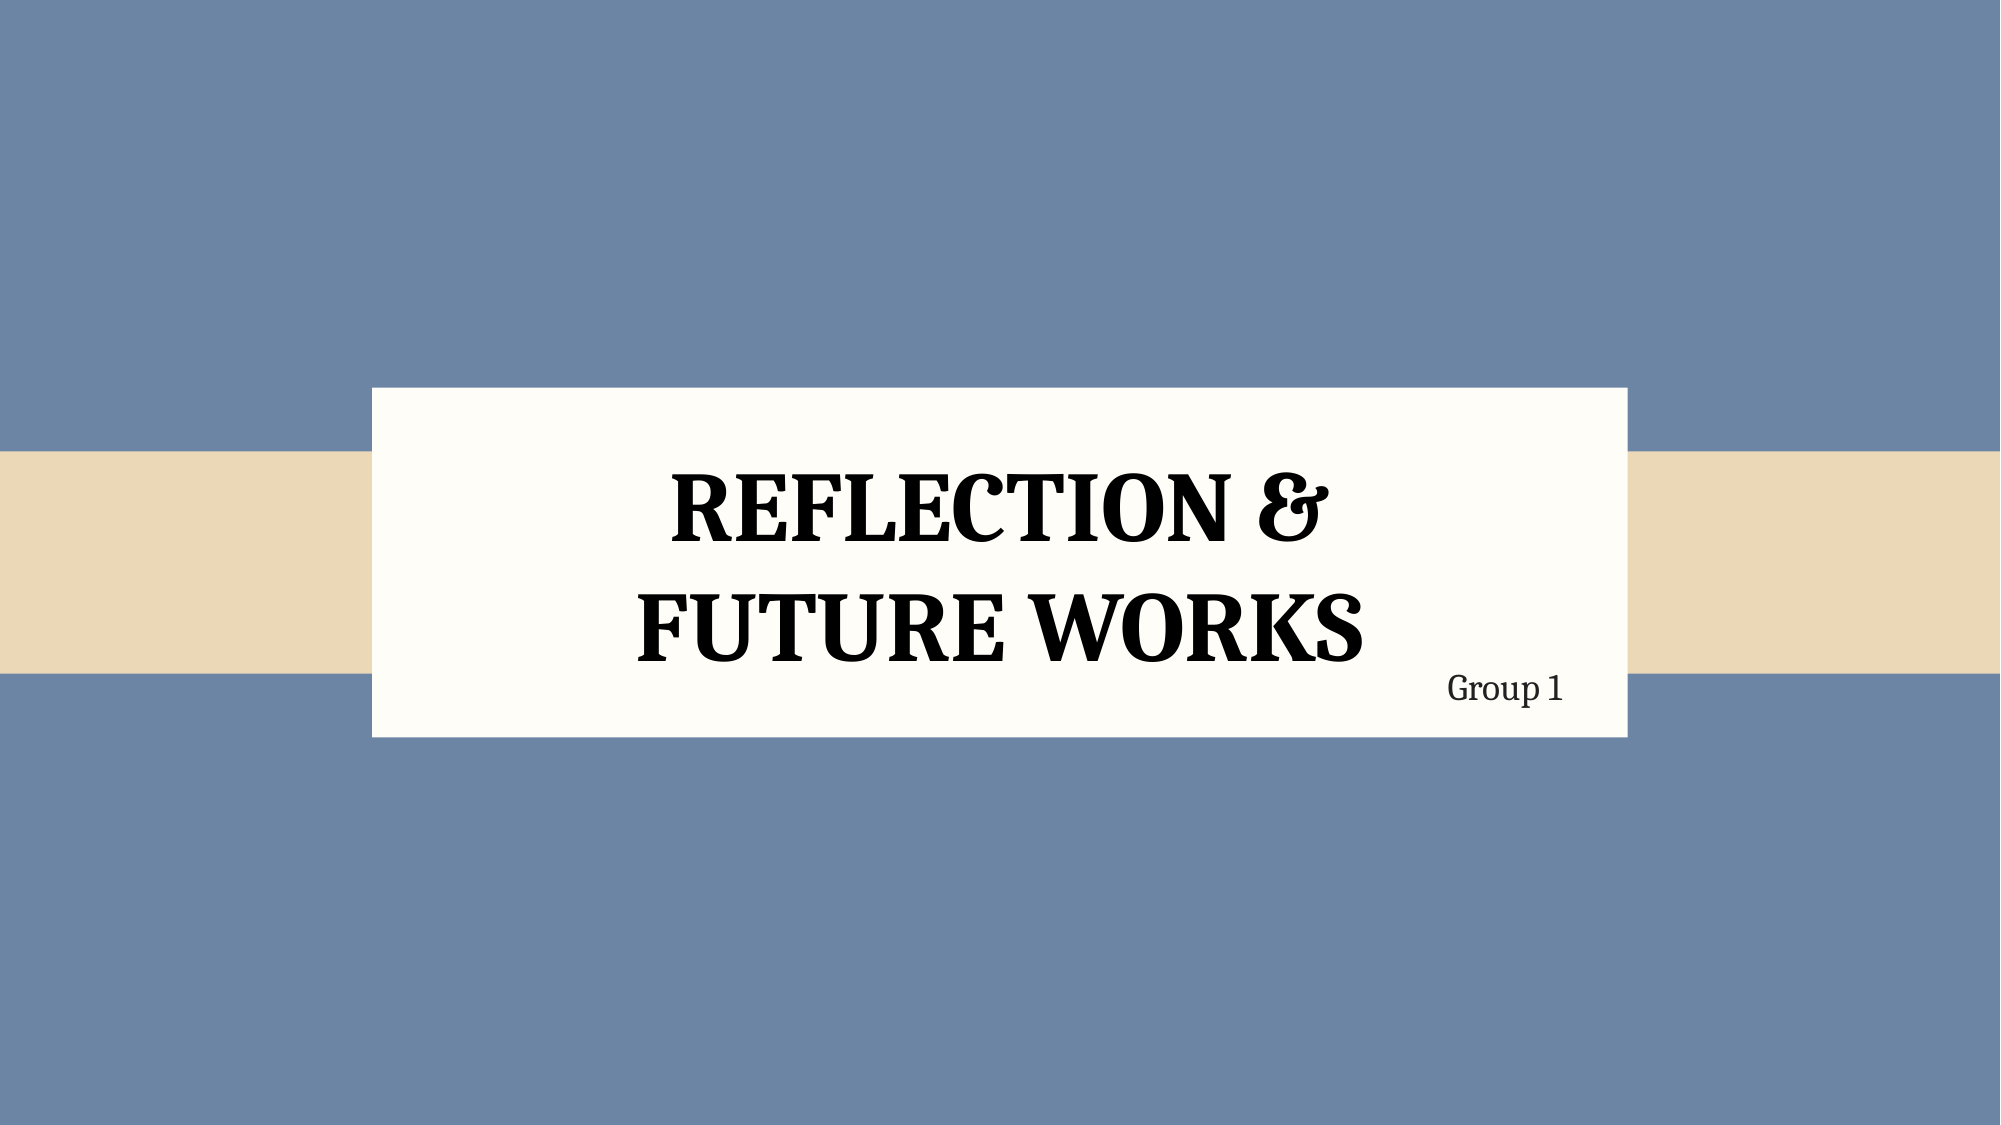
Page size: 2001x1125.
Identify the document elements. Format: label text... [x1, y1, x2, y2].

text_box REFLECTION & FUTURE WORKS [477, 433, 1523, 689]
text_box Group 1 [1433, 655, 1602, 716]
text_box [1629, 450, 2000, 675]
text_box [0, 450, 371, 675]
text_box [371, 386, 1629, 739]
